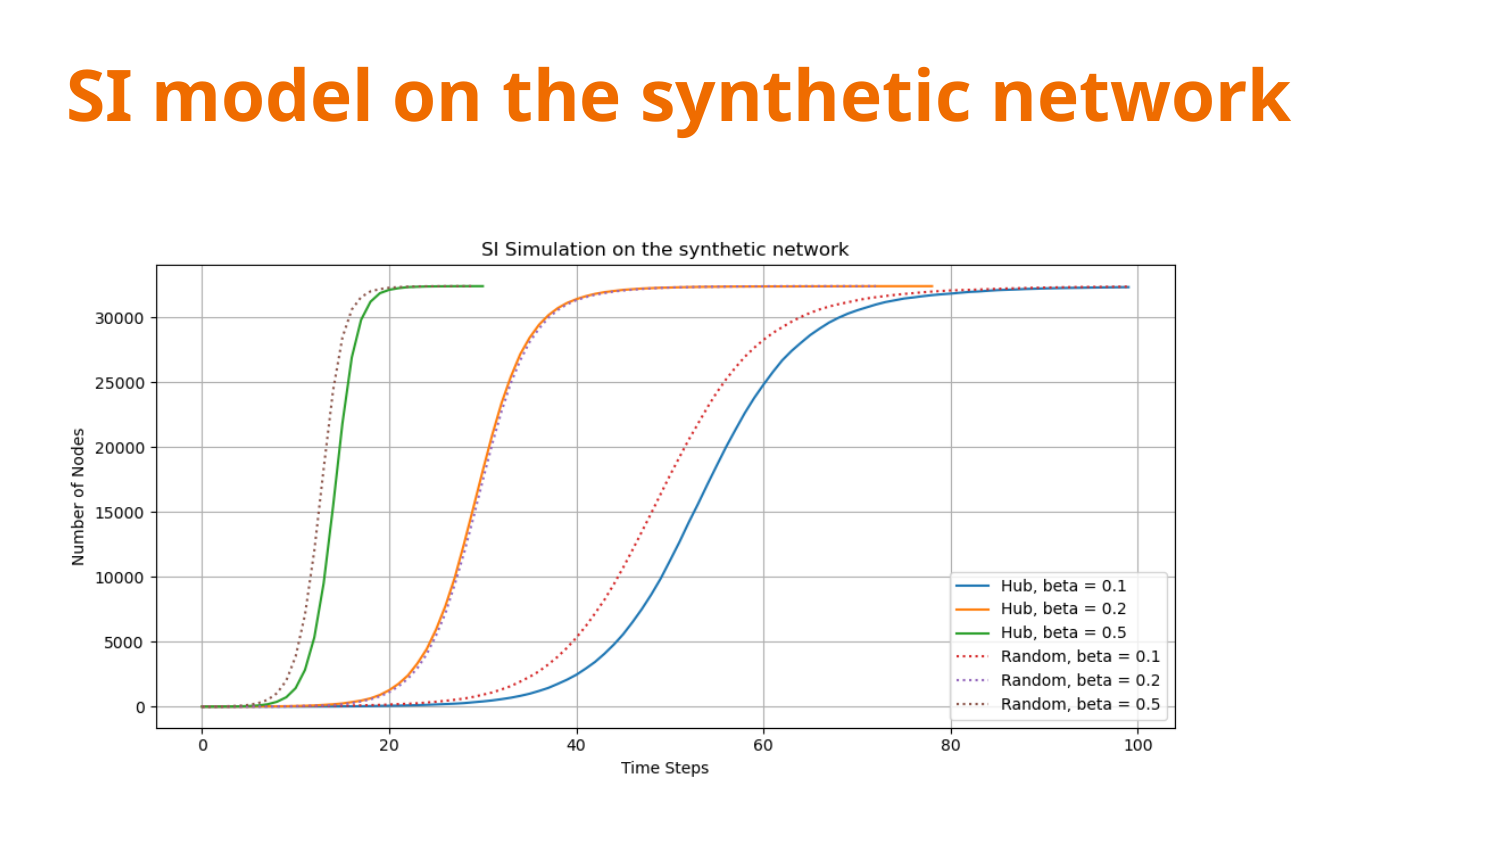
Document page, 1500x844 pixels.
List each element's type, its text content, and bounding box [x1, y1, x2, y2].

title SI model on the synthetic network [51, 35, 1449, 152]
picture [54, 224, 1192, 794]
